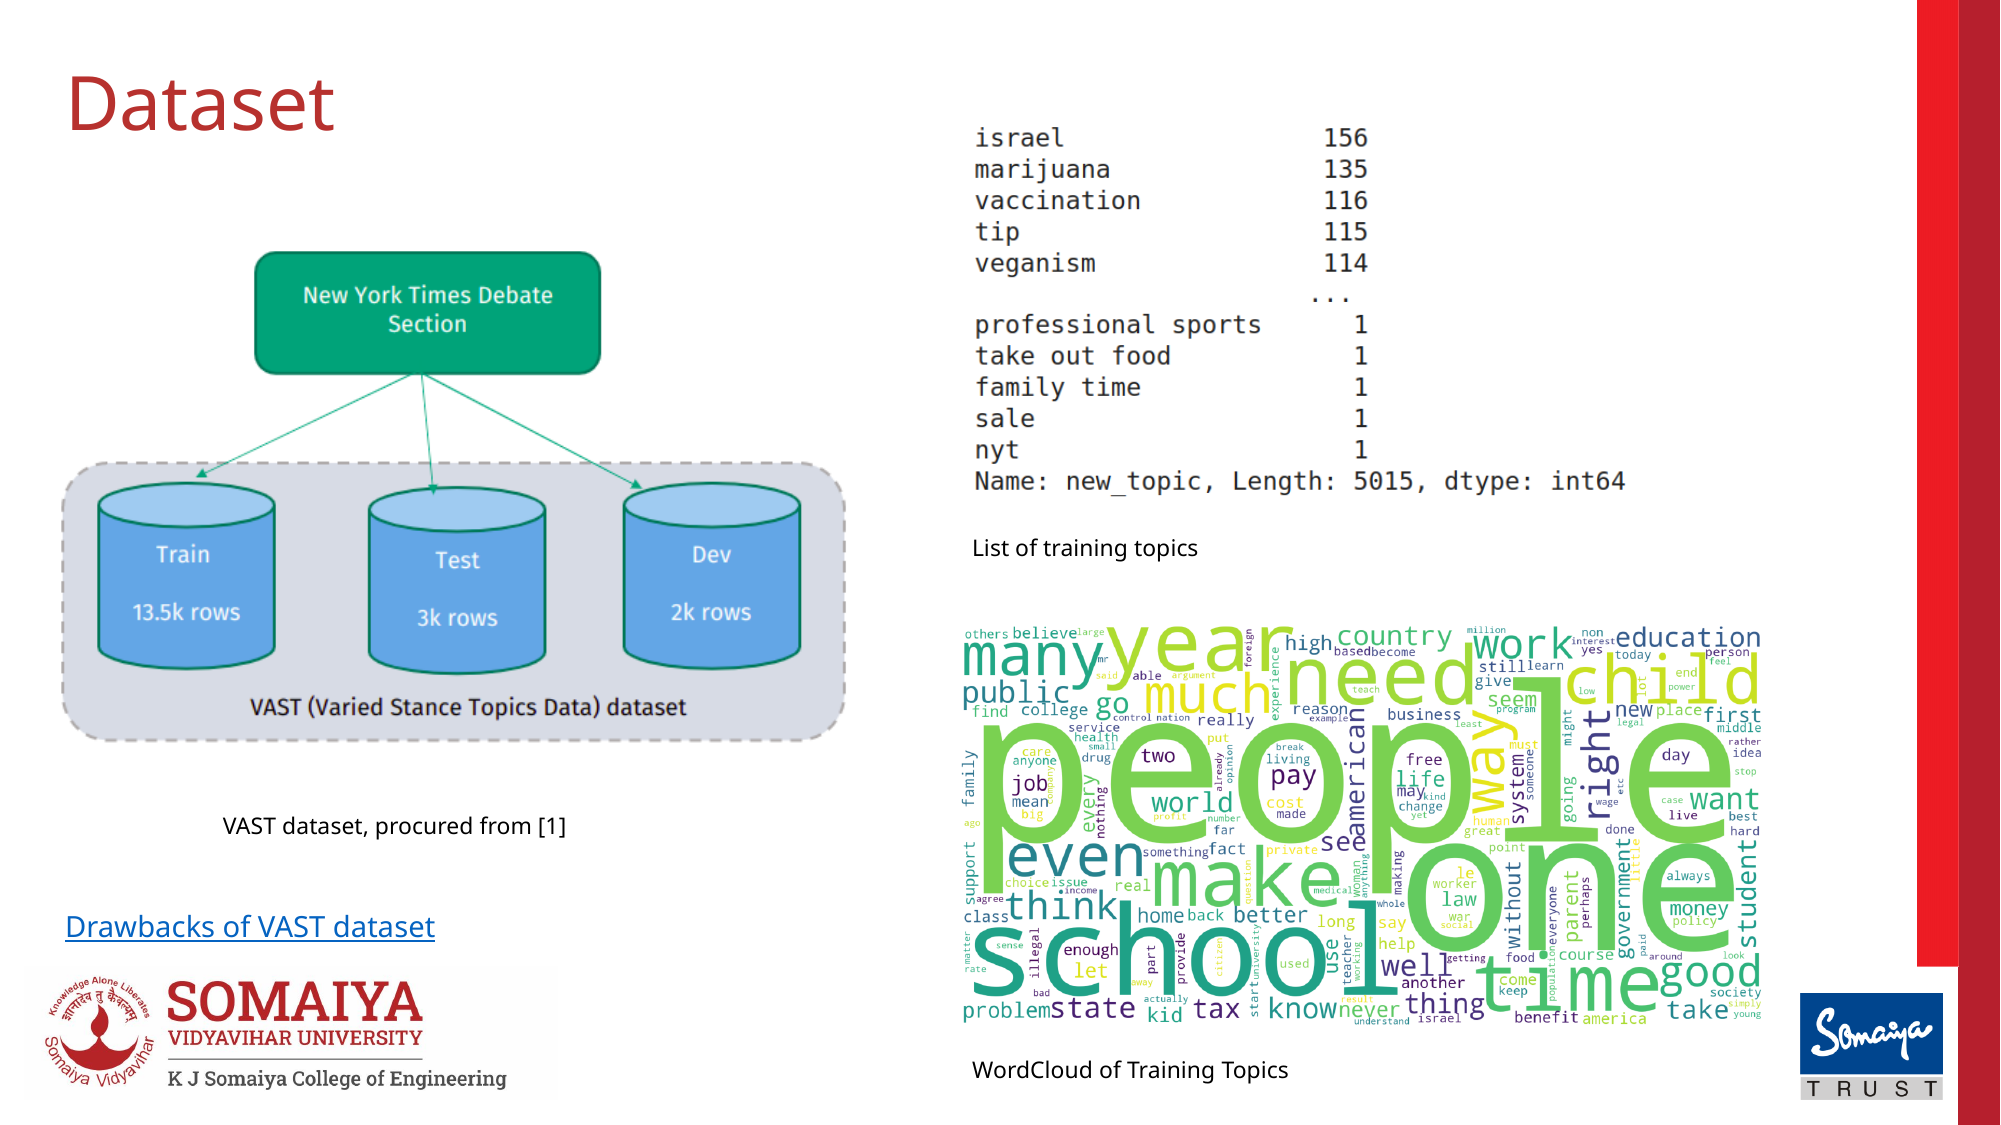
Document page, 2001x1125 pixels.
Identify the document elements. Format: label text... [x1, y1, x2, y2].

picture [24, 966, 558, 1101]
picture [1917, 0, 2000, 1125]
picture [1799, 993, 1943, 1101]
text_box List of training topics [957, 527, 1450, 575]
text_box WordCloud of Training Topics [957, 1041, 1450, 1097]
title Dataset [50, 0, 1877, 215]
text_box VAST dataset, procured from [1] [207, 797, 701, 853]
picture [49, 214, 859, 760]
picture [956, 622, 1766, 1031]
picture [956, 111, 1637, 520]
text_box Drawbacks of VAST dataset [50, 893, 595, 963]
